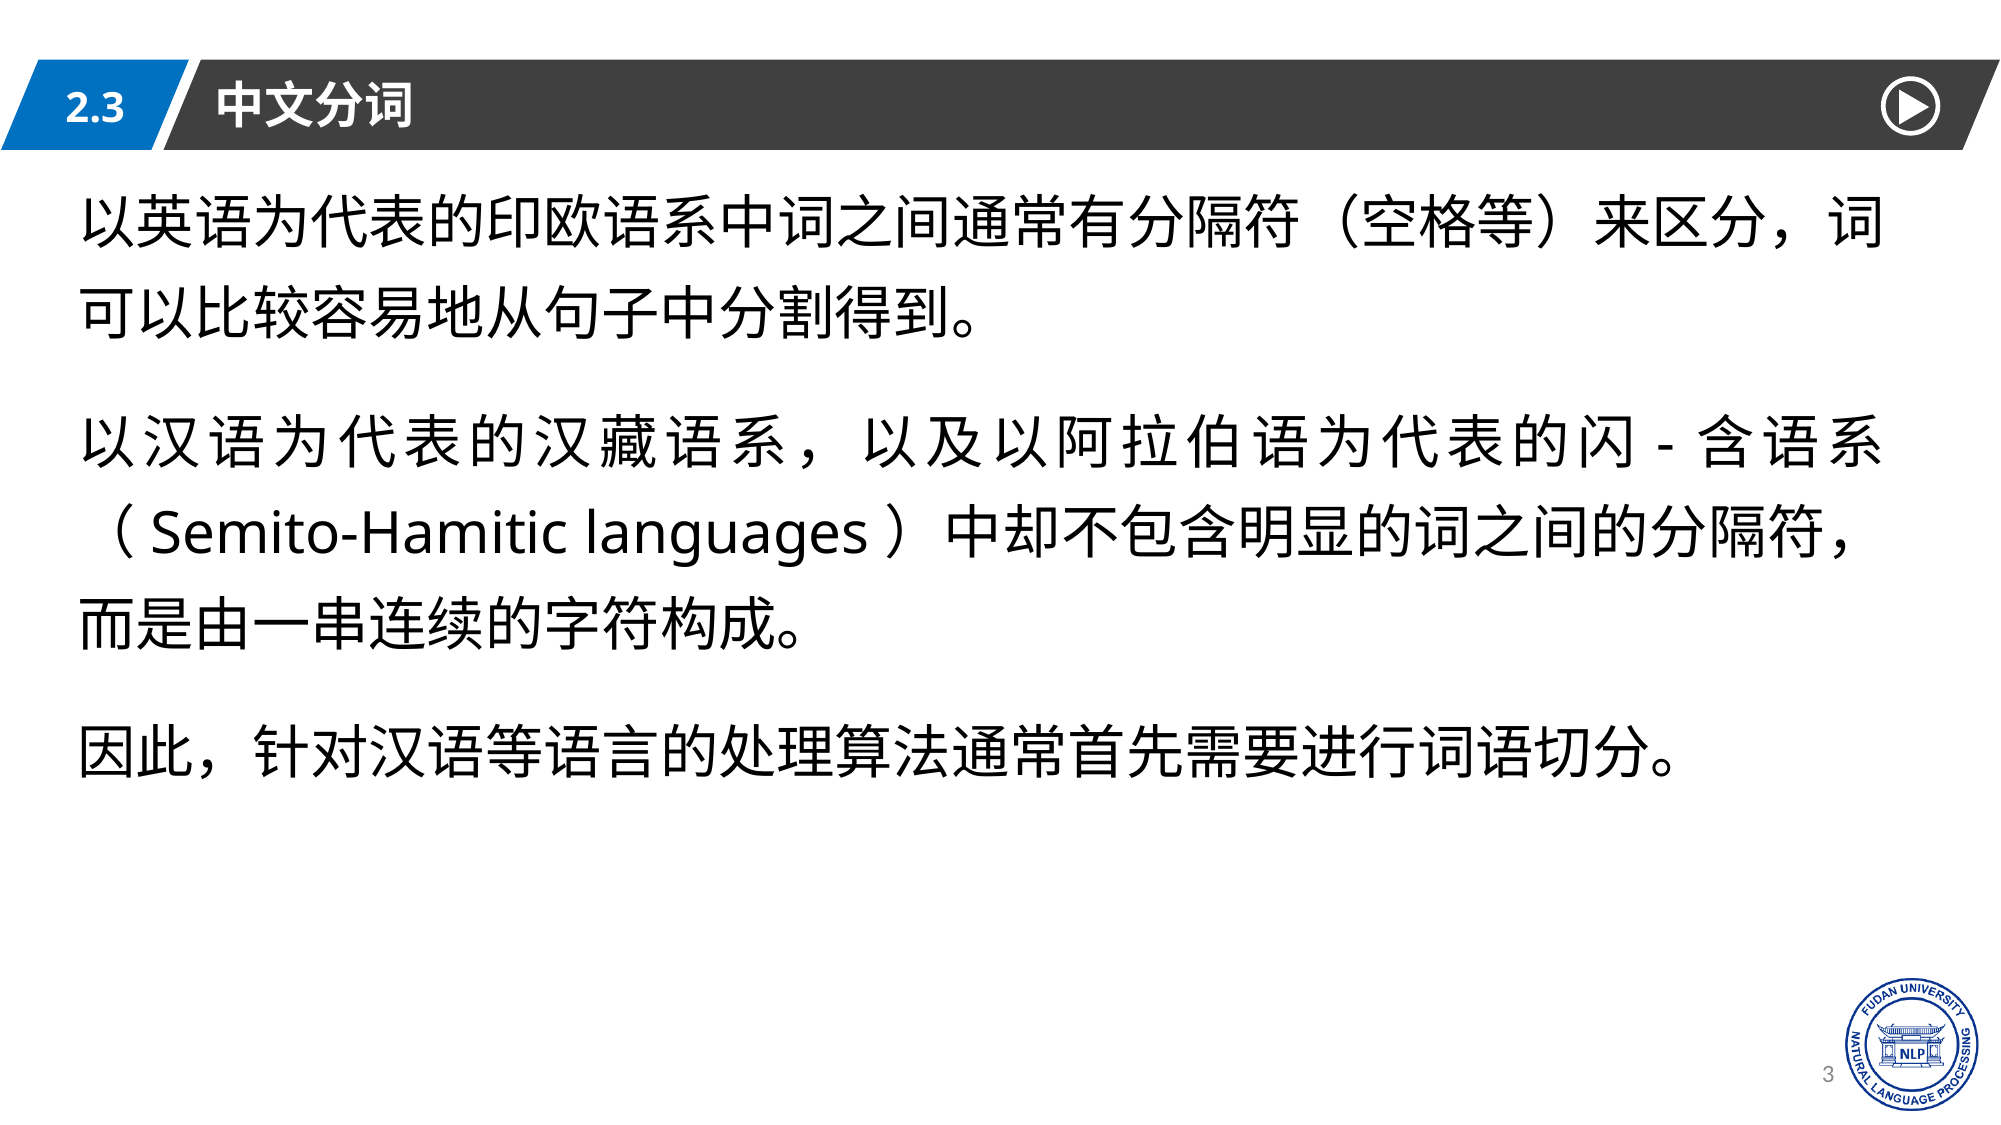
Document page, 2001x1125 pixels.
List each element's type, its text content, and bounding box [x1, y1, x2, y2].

text_box 以英语为代表的印欧语系中词之间通常有分隔符（空格等）来区分，词可以比较容易地从句子中分割得到。 以汉语为代表的汉藏语系，以及以阿拉伯语为代表的闪-含语系（Semito-Hamitic languages）中却不包含明显的词之间的分隔符，而是由一串连续的字符构成。 因此，针对汉语等语言的处理算法通常首先需要进行词语切分。 [62, 156, 1900, 793]
text_box [163, 59, 2000, 150]
text_box 2.3 [26, 73, 164, 138]
text_box 中文分词 [199, 66, 430, 142]
text_box [1, 89, 157, 150]
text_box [1883, 78, 1939, 134]
picture [1834, 972, 1985, 1117]
text_box [32, 59, 189, 120]
slide_number 32 [1412, 1042, 1863, 1103]
